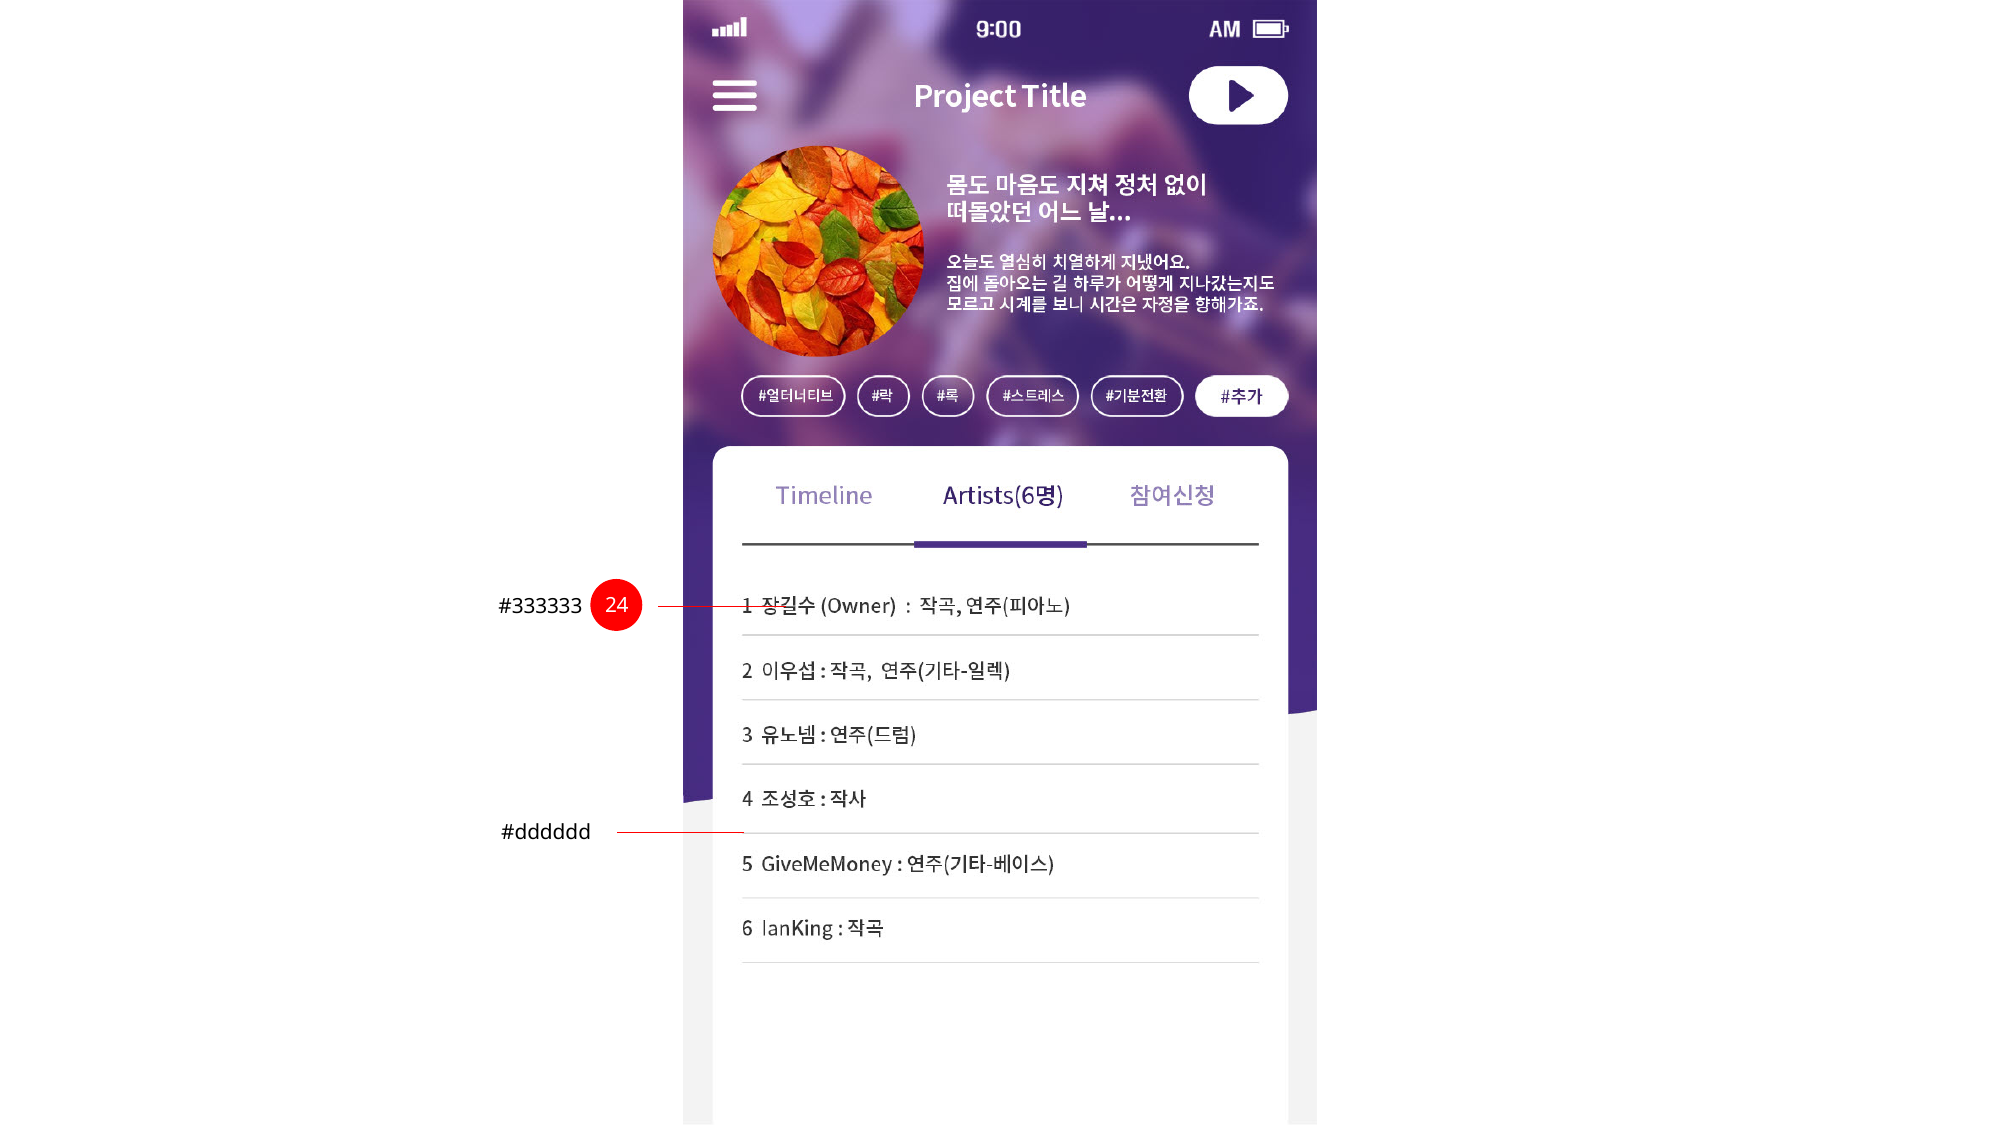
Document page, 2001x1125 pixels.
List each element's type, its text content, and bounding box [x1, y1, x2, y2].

picture [683, 0, 1317, 1125]
text_box #333333 [483, 585, 590, 626]
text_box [590, 578, 647, 631]
text_box #dddddd [486, 811, 618, 852]
